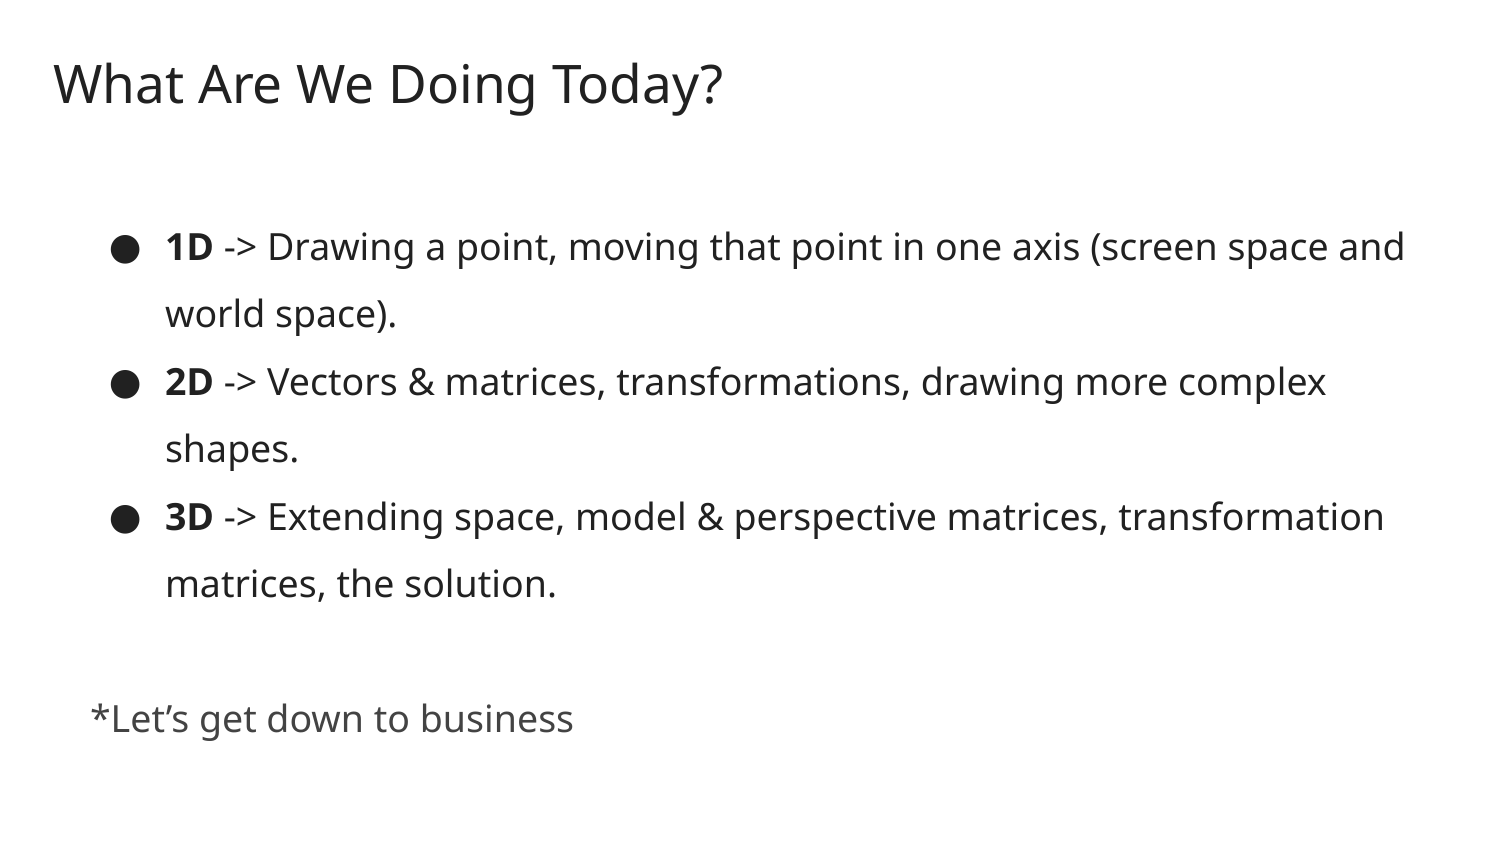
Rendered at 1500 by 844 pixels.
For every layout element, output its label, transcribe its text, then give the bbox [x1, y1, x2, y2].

text_box 1D -> Drawing a point, moving that point in one axis (screen space and world space). 2D -> Vectors & matrices, transformations, drawing more complex shapes. 3D -> Extending space, model & perspective matrices, transformation matrices, the solution. *Let’s get down to business [74, 184, 1437, 755]
title What Are We Doing Today? [38, 35, 1437, 130]
